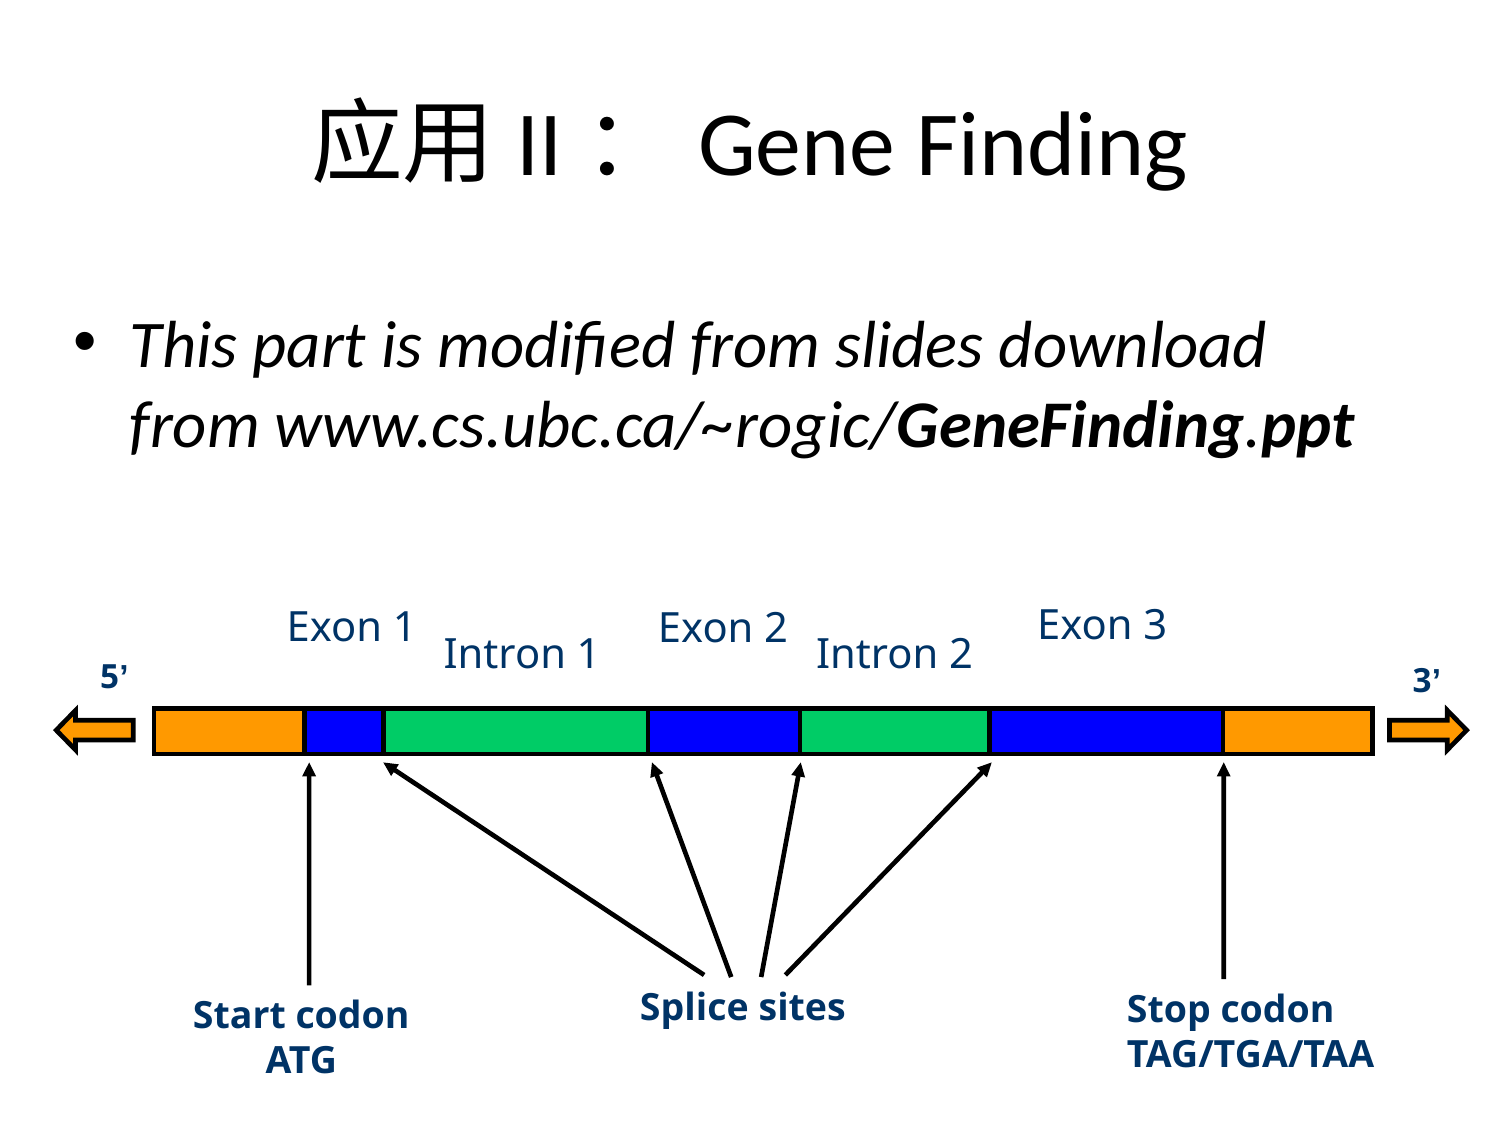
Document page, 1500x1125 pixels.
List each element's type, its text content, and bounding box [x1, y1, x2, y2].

title 应用II：Gene Finding [75, 45, 1425, 233]
text_box [761, 763, 805, 978]
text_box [178, 763, 424, 1090]
list This part is modified from slides download from www.cs.ubc.ca/~rogic/GeneFinding.ppt [58, 292, 1409, 488]
text_box [650, 763, 732, 978]
text_box Splice sites [625, 975, 862, 1035]
text_box [785, 763, 992, 976]
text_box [1099, 762, 1402, 1083]
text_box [56, 590, 1467, 755]
